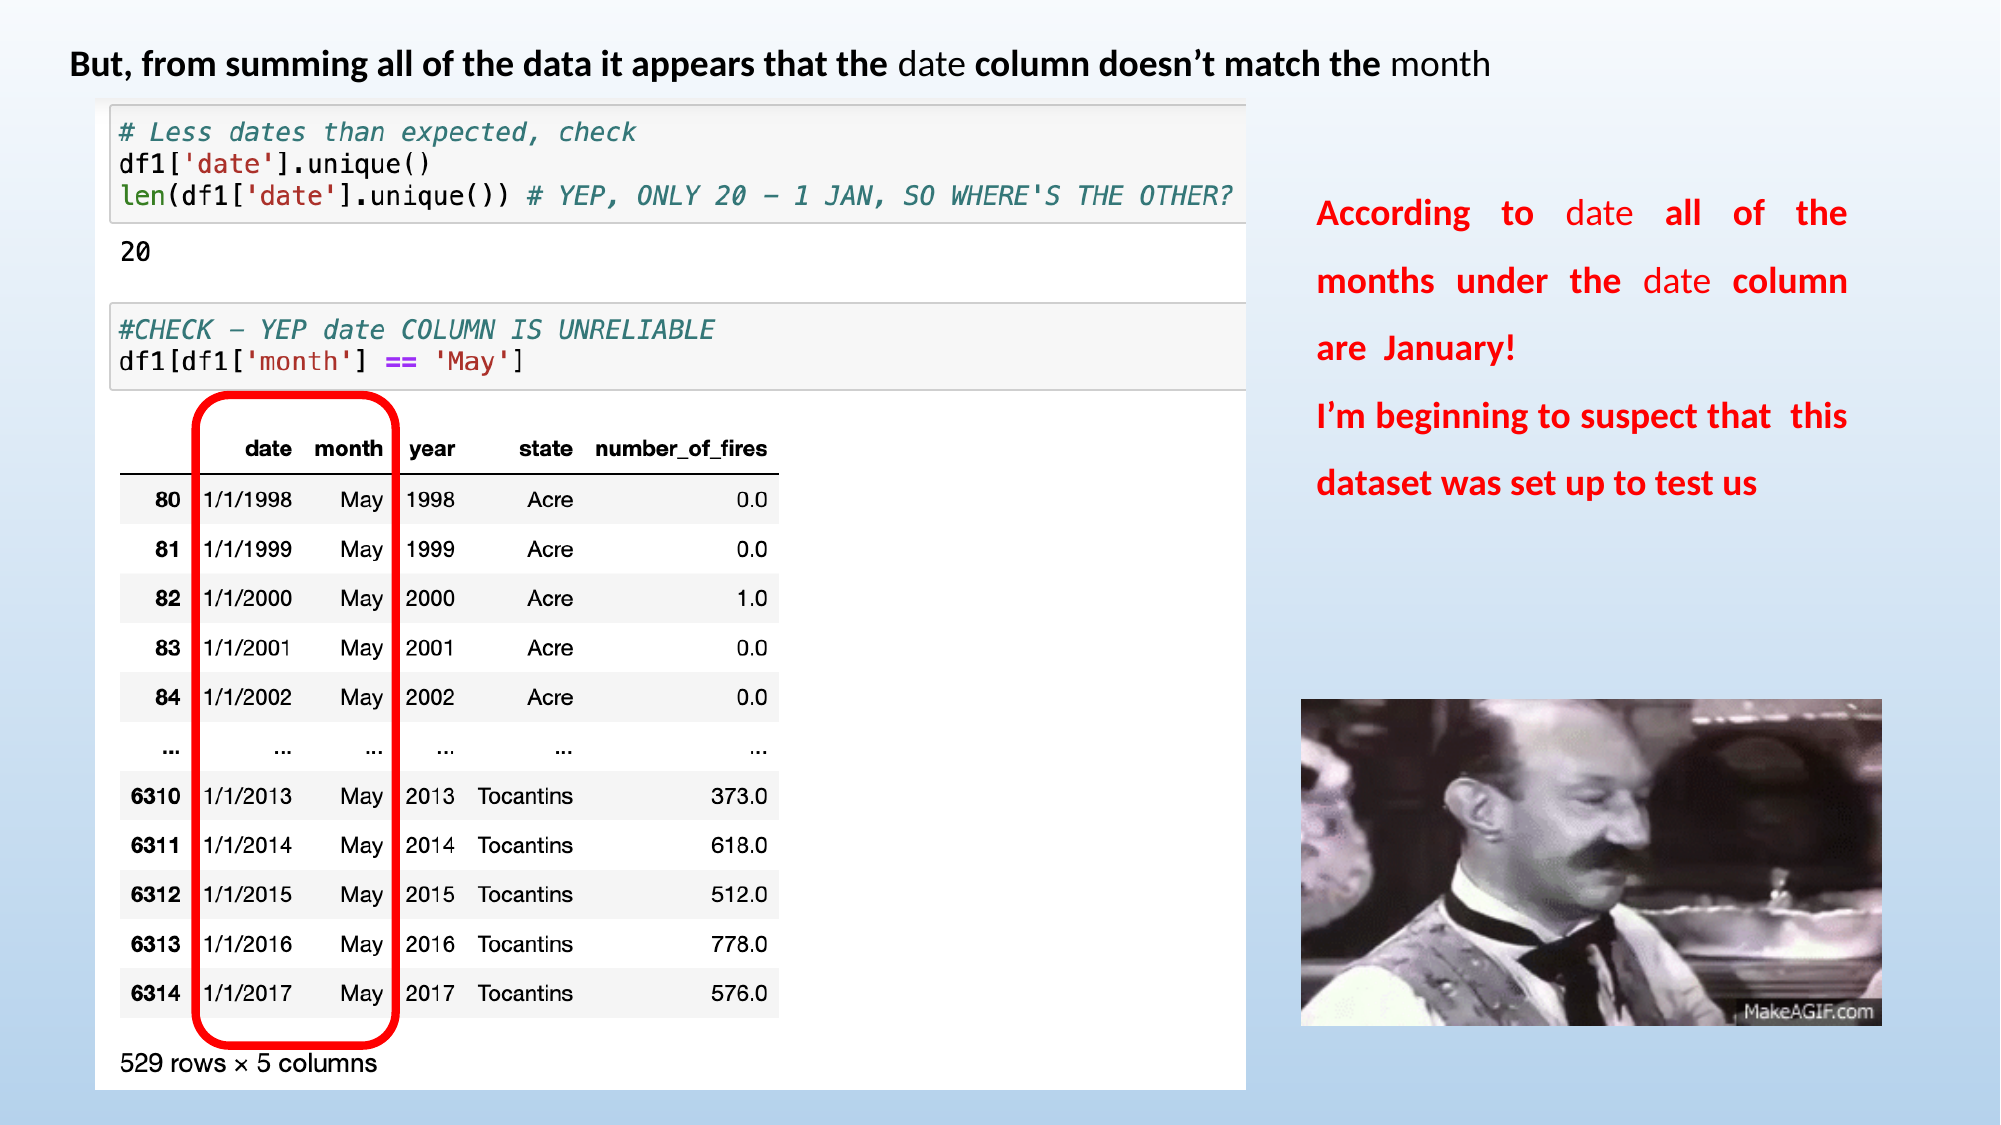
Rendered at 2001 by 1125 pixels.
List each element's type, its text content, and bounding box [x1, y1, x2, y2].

picture [1301, 699, 1882, 1026]
text_box But, from summing all of the data it appears that the date column doesn’t match the month [54, 31, 1746, 92]
picture [95, 98, 1246, 1091]
text_box According to date all of the months under the date column are January! I’m beginning to suspect that this dataset was set up to test us [1301, 158, 1863, 511]
